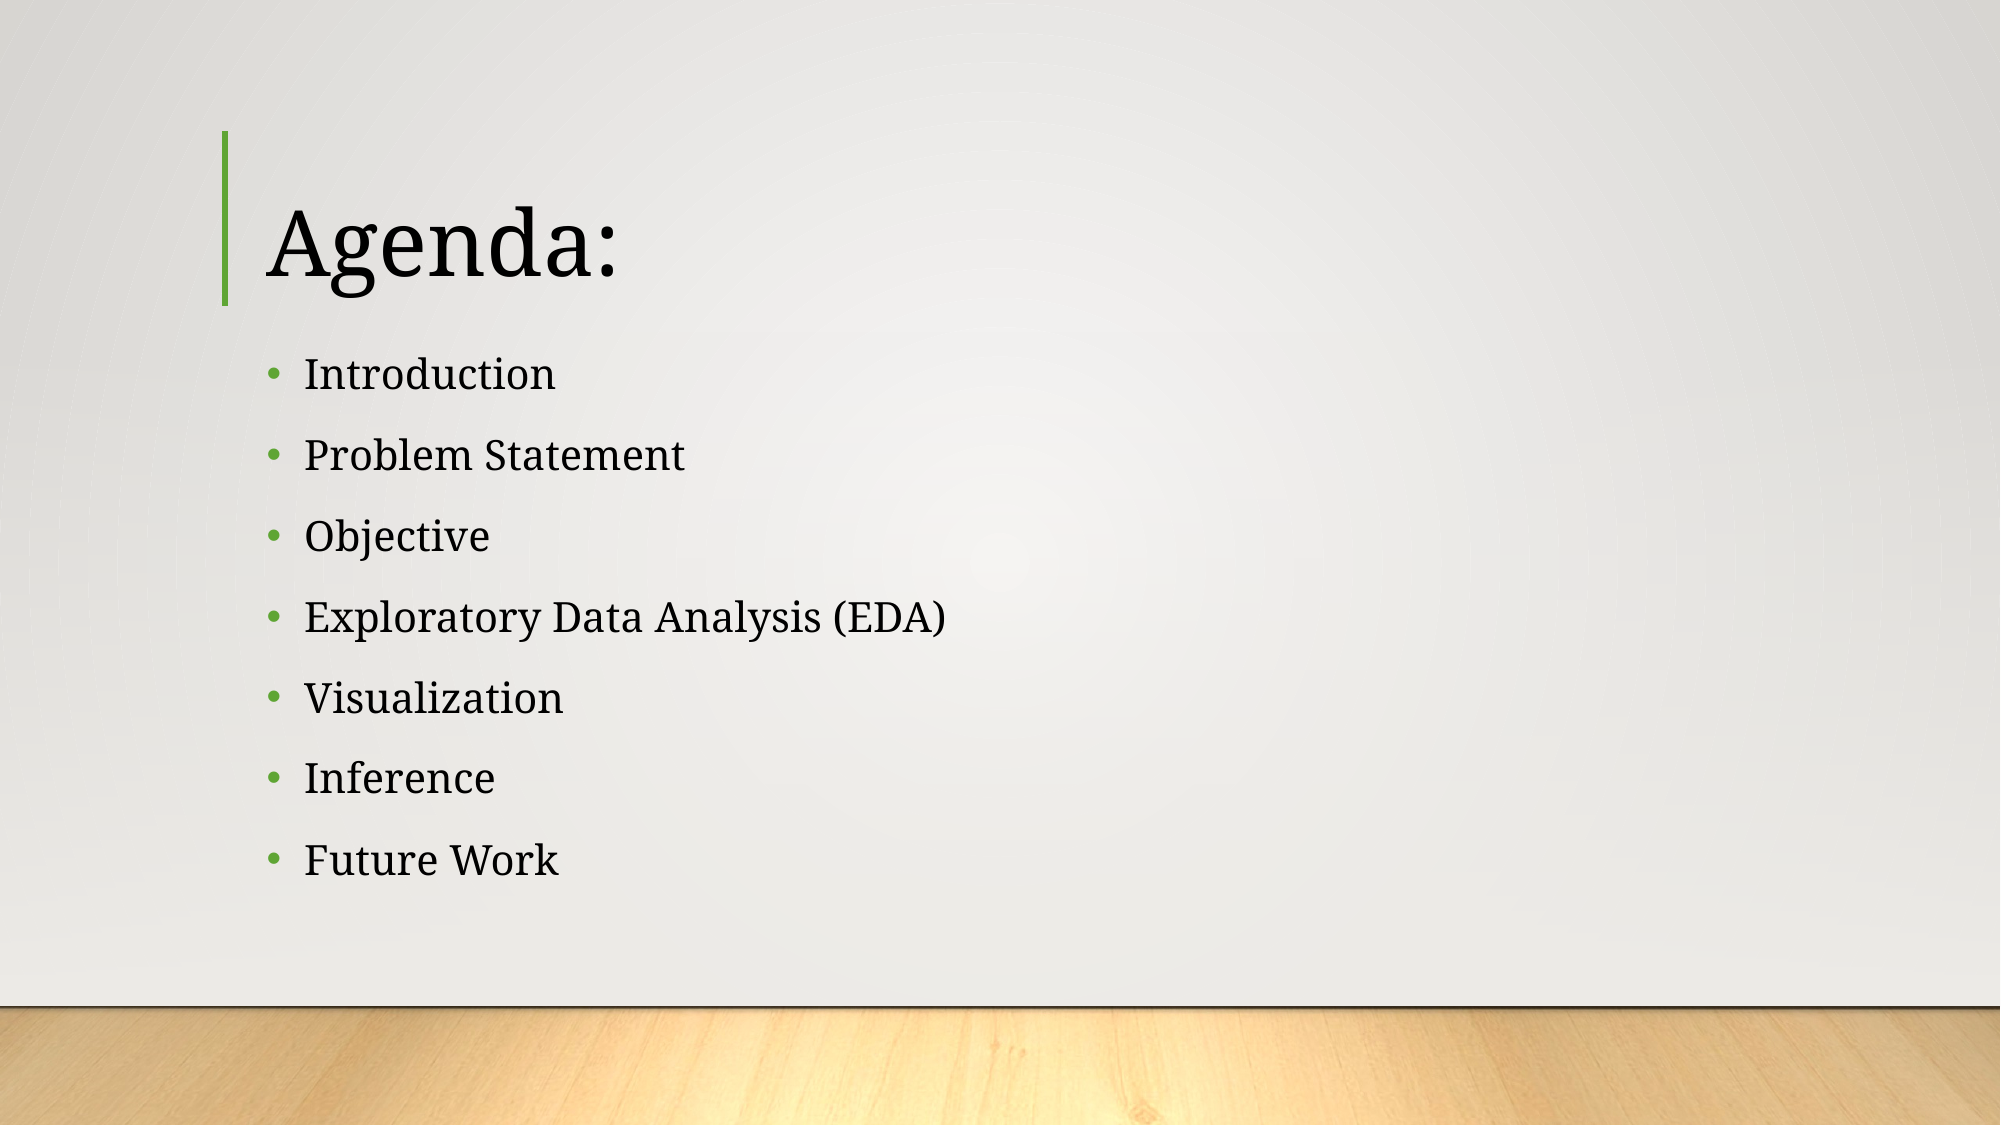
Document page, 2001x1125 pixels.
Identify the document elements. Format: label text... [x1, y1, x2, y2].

list Introduction Problem Statement Objective Exploratory Data Analysis (EDA) Visualization Inference Future Work [251, 330, 1814, 897]
title Agenda: [251, 131, 1814, 305]
picture [0, 1006, 2000, 1125]
